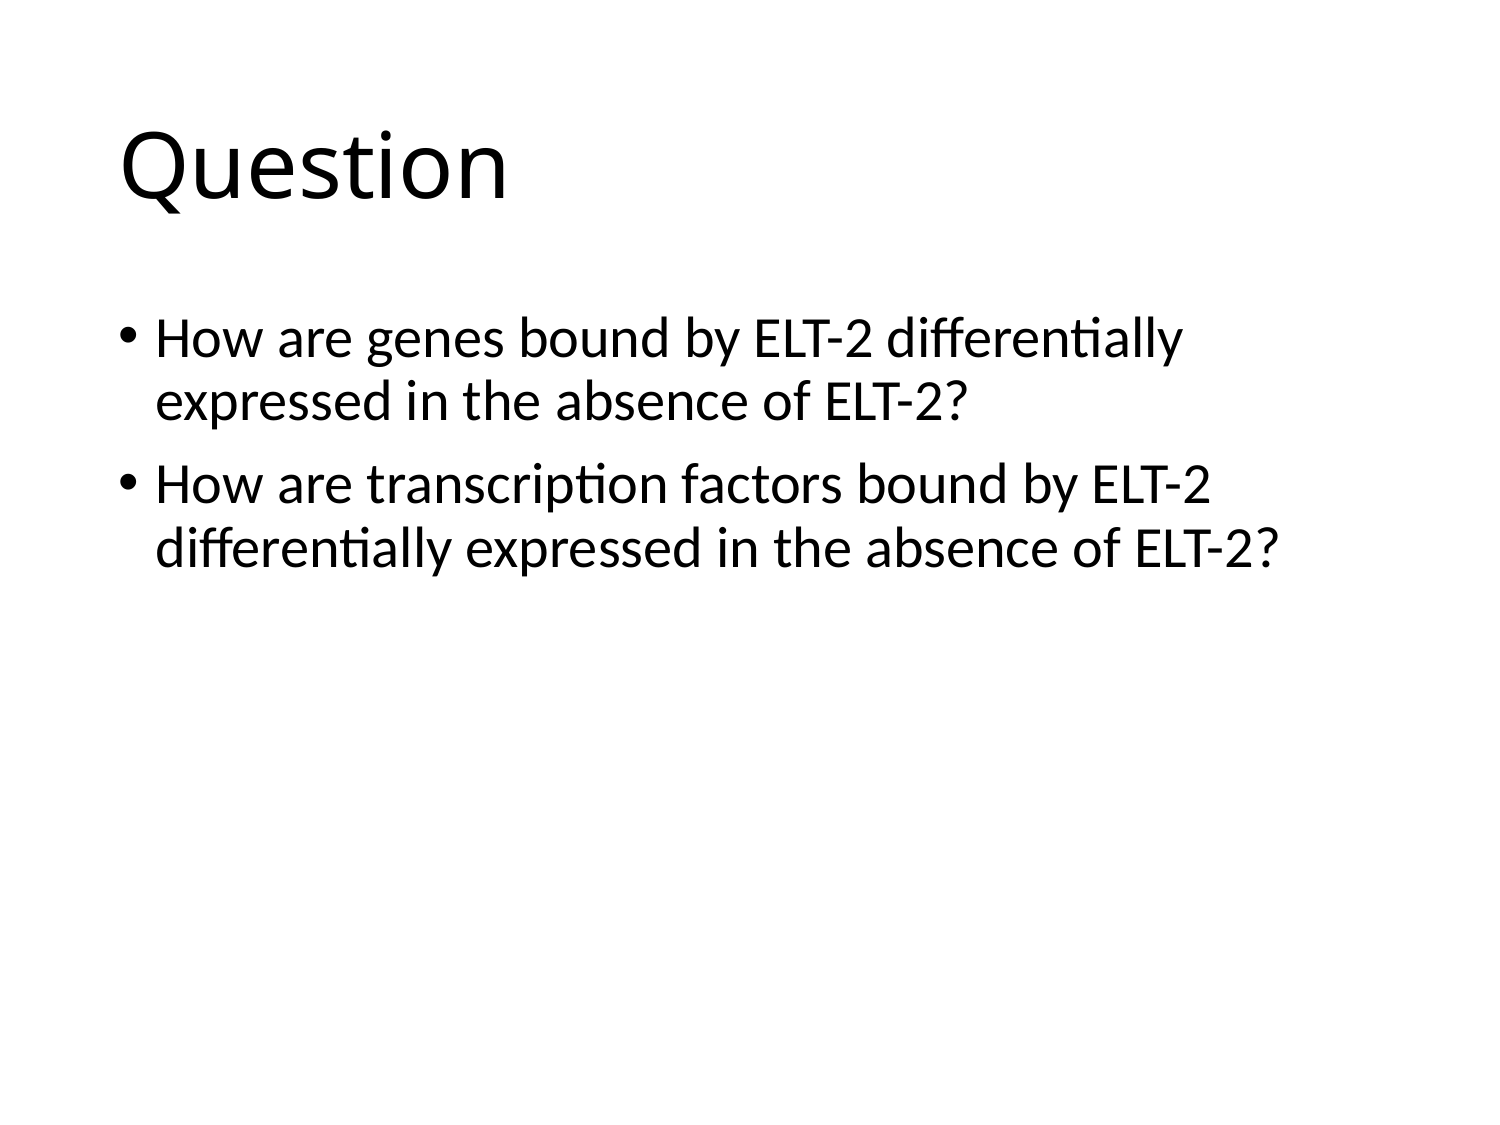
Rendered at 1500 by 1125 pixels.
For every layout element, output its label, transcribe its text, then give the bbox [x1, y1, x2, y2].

title Question [103, 59, 1397, 278]
list How are genes bound by ELT-2 differentially expressed in the absence of ELT-2? How are transcription factors bound by ELT-2 differentially expressed in the absence of ELT-2? [103, 299, 1397, 1014]
